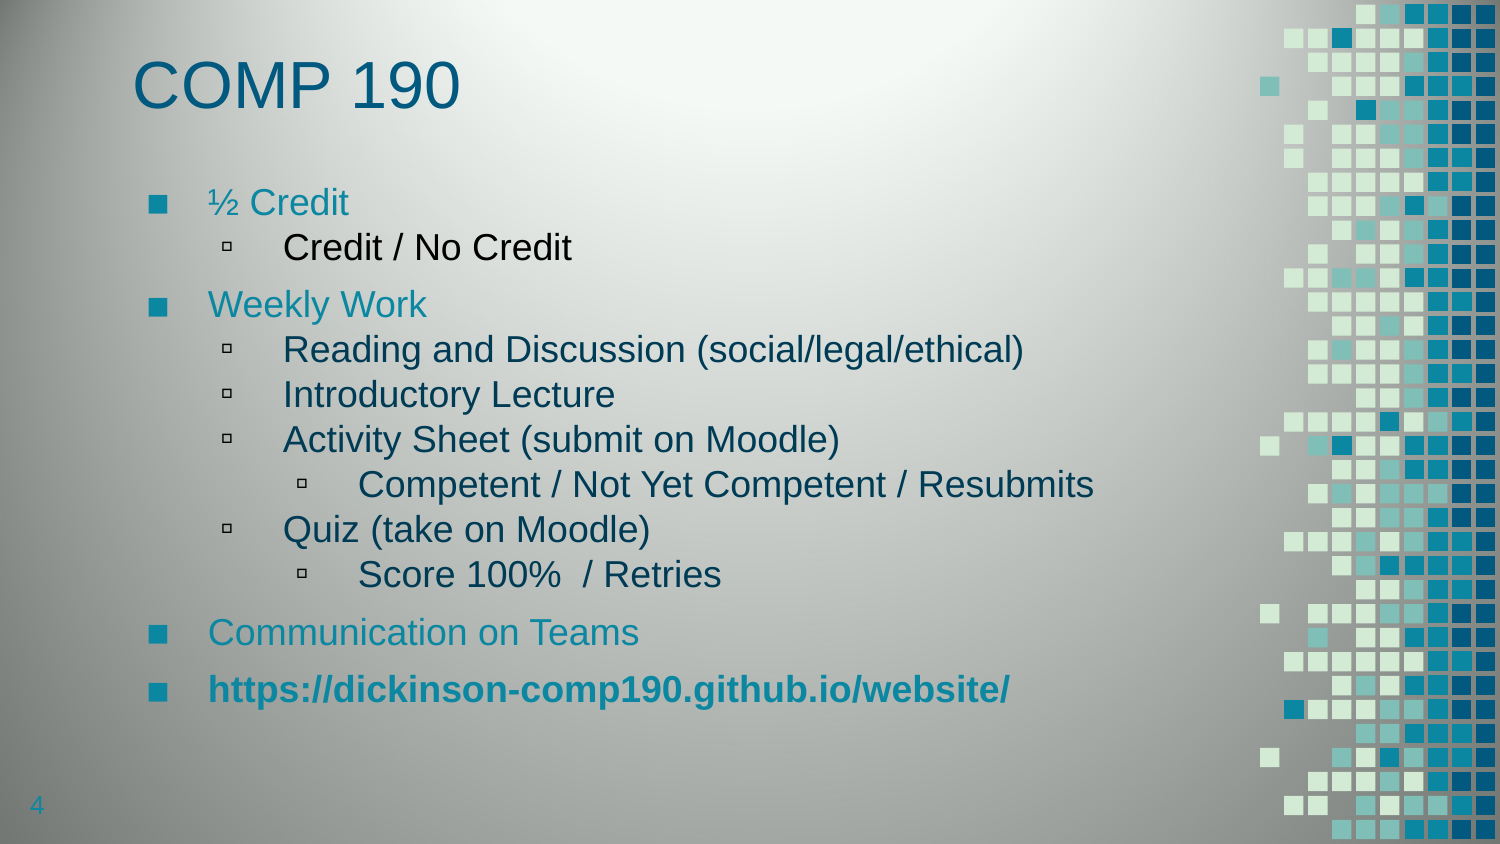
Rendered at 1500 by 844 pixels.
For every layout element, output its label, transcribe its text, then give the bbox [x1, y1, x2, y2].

list ½ Credit Credit / No Credit Weekly Work Reading and Discussion (social/legal/ethical) Introductory Lecture Activity Sheet (submit on Moodle) Competent / Not Yet Competent / Resubmits Quiz (take on Moodle) Score 100% / Retries Communication on Teams https://dickinson-comp190.github.io/website/ [117, 162, 1227, 652]
slide_number 4 [15, 774, 105, 839]
title COMP 190 [117, 0, 1227, 137]
picture [0, 0, 1500, 844]
